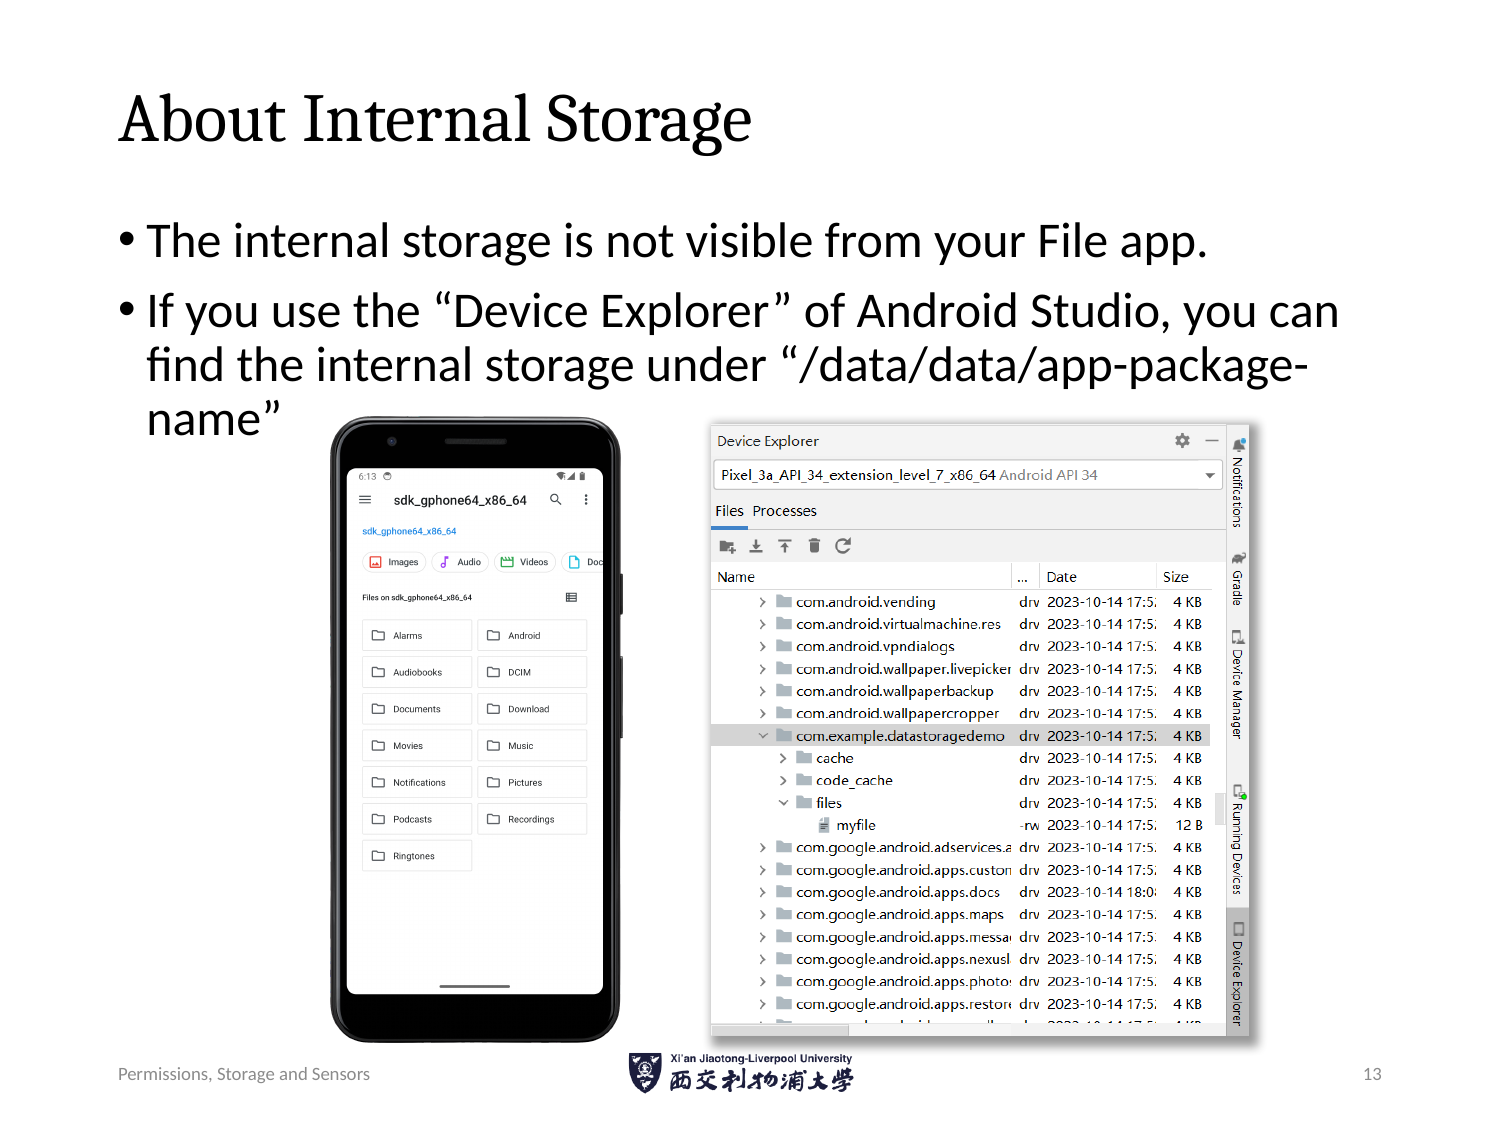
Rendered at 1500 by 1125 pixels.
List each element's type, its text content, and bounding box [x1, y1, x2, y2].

picture [330, 416, 623, 1043]
list The internal storage is not visible from your File app. If you use the “Device Explorer” of Android Studio, you can find the internal storage under “/data/data/app-package-name” [103, 206, 1397, 1014]
picture [625, 1049, 857, 1096]
slide_number Permissions, Storage and Sensors [103, 1042, 441, 1103]
picture [711, 424, 1249, 1036]
slide_number 13 [1059, 1042, 1397, 1103]
title About Internal Storage [103, 59, 1397, 178]
